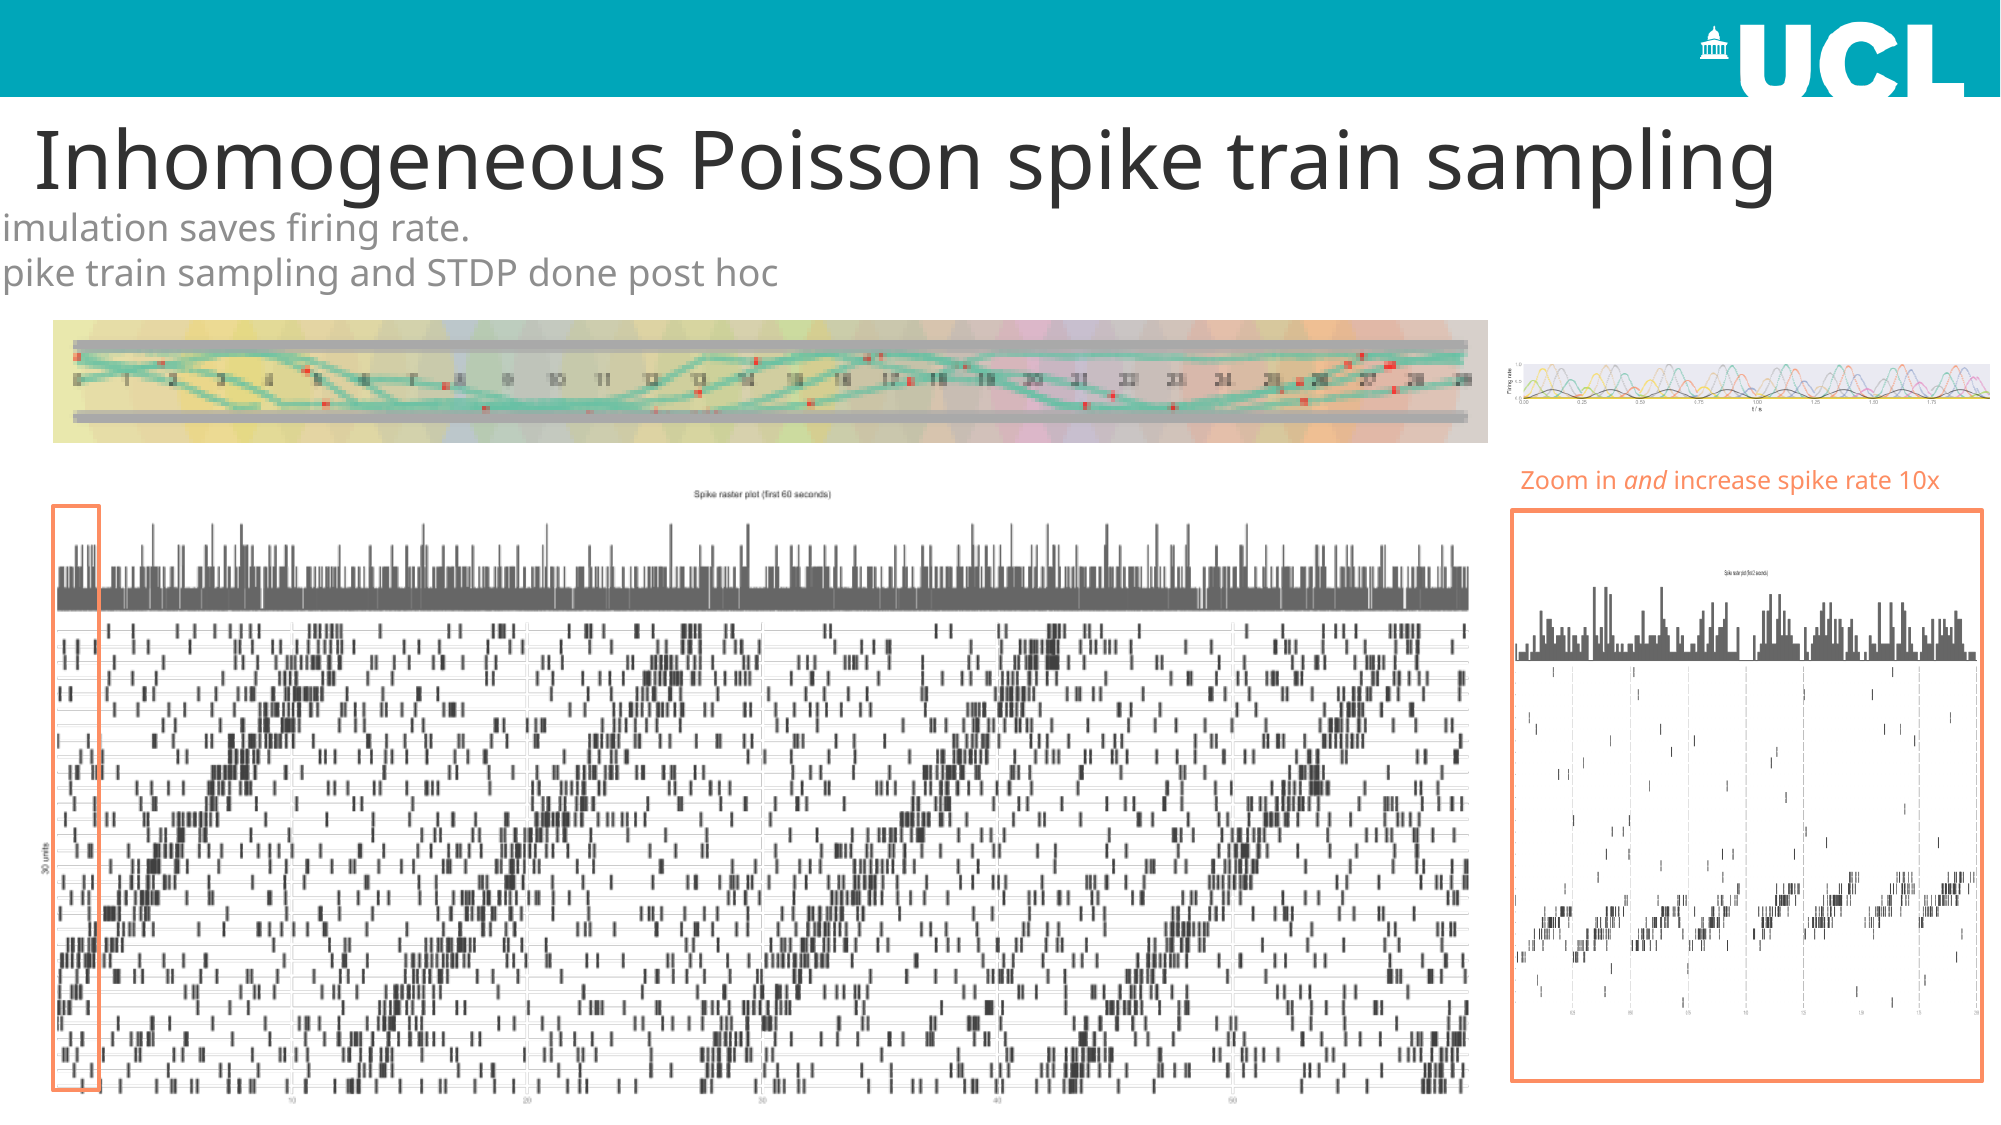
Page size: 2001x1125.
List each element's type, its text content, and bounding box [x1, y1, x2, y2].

title Inhomogeneous Poisson spike train sampling [19, 107, 2000, 220]
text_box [0, 278, 1648, 1125]
text_box Simulation saves firing rate. Spike train sampling and STDP done post hoc [0, 196, 795, 274]
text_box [1493, 350, 2000, 1082]
